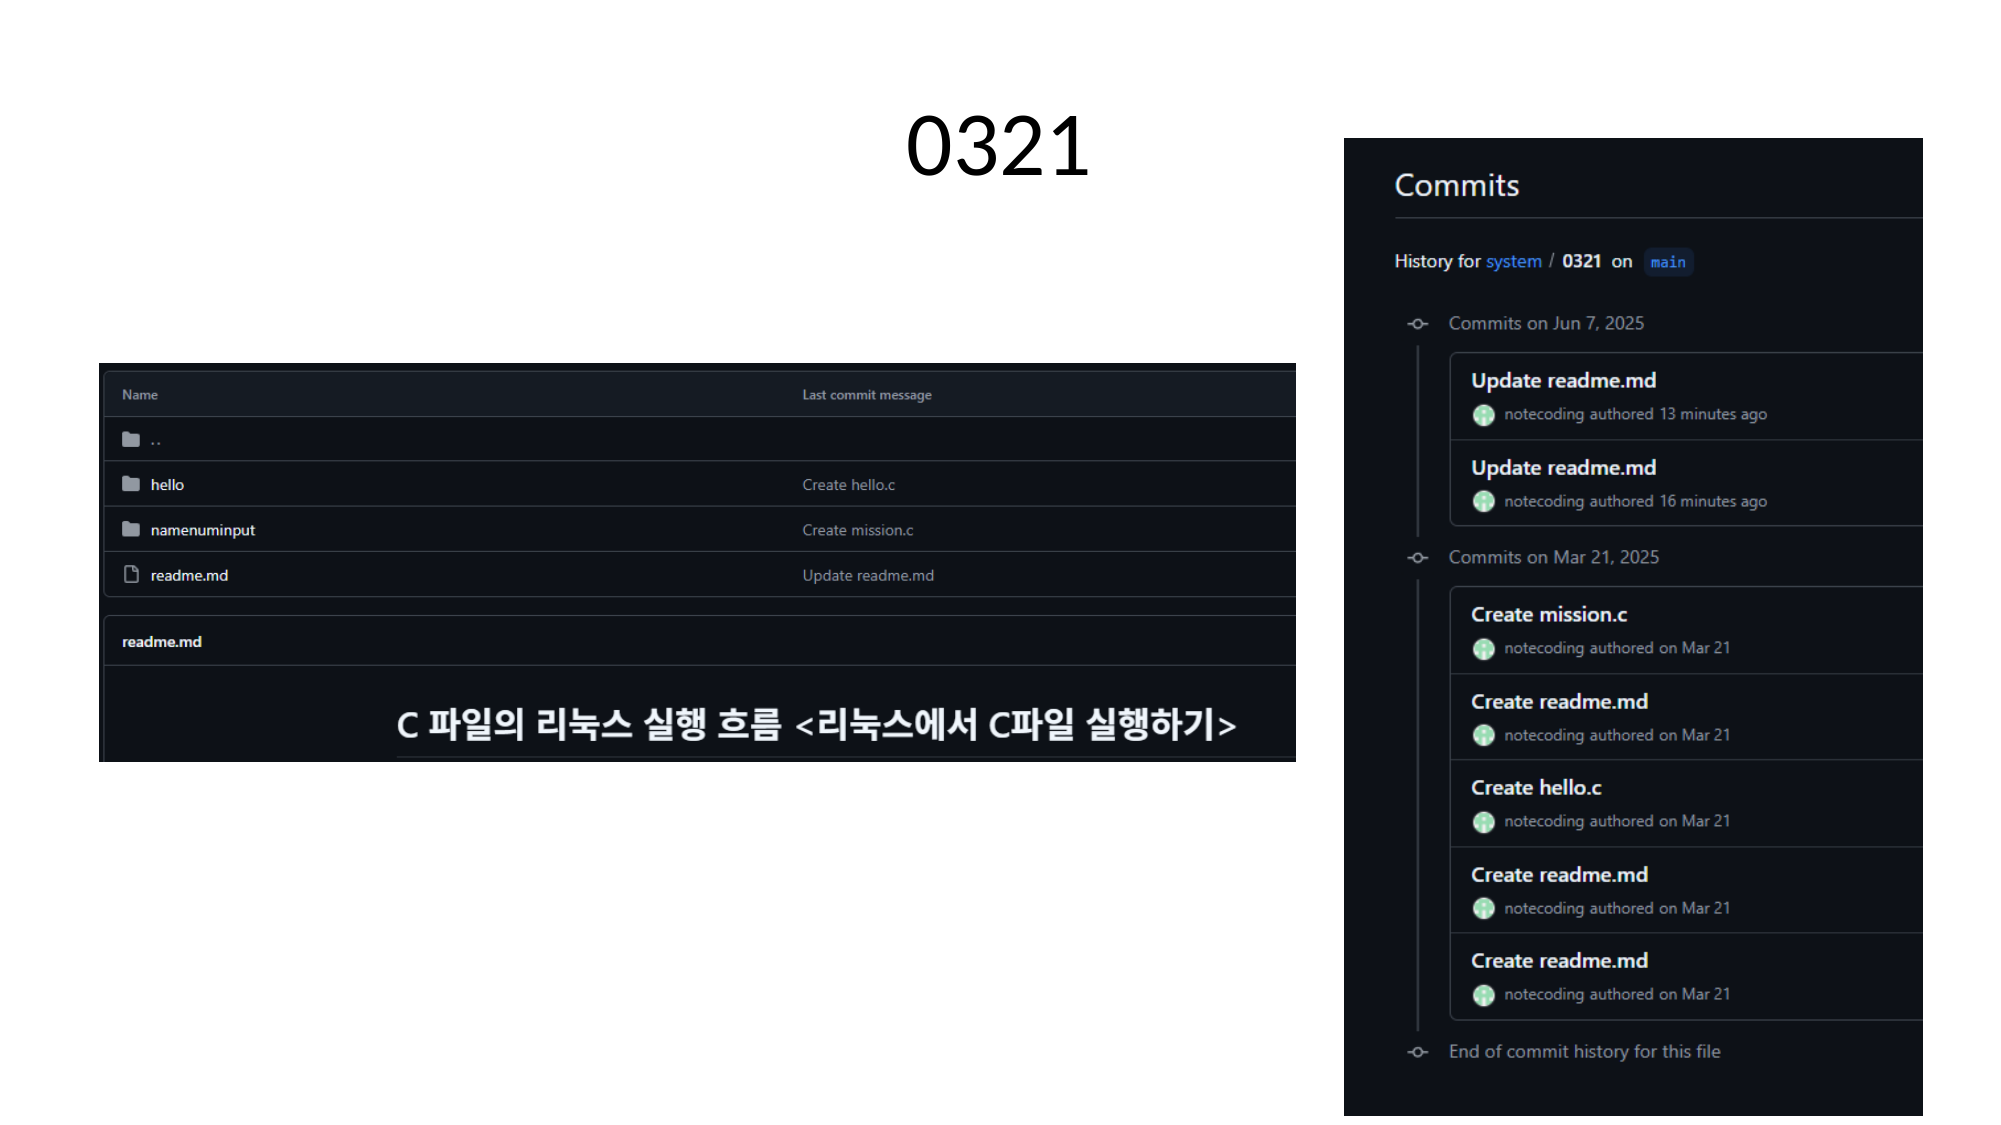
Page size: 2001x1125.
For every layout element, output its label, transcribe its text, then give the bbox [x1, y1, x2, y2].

picture [99, 363, 1297, 762]
title 0321 [99, 45, 1900, 233]
picture [1343, 138, 1924, 1117]
